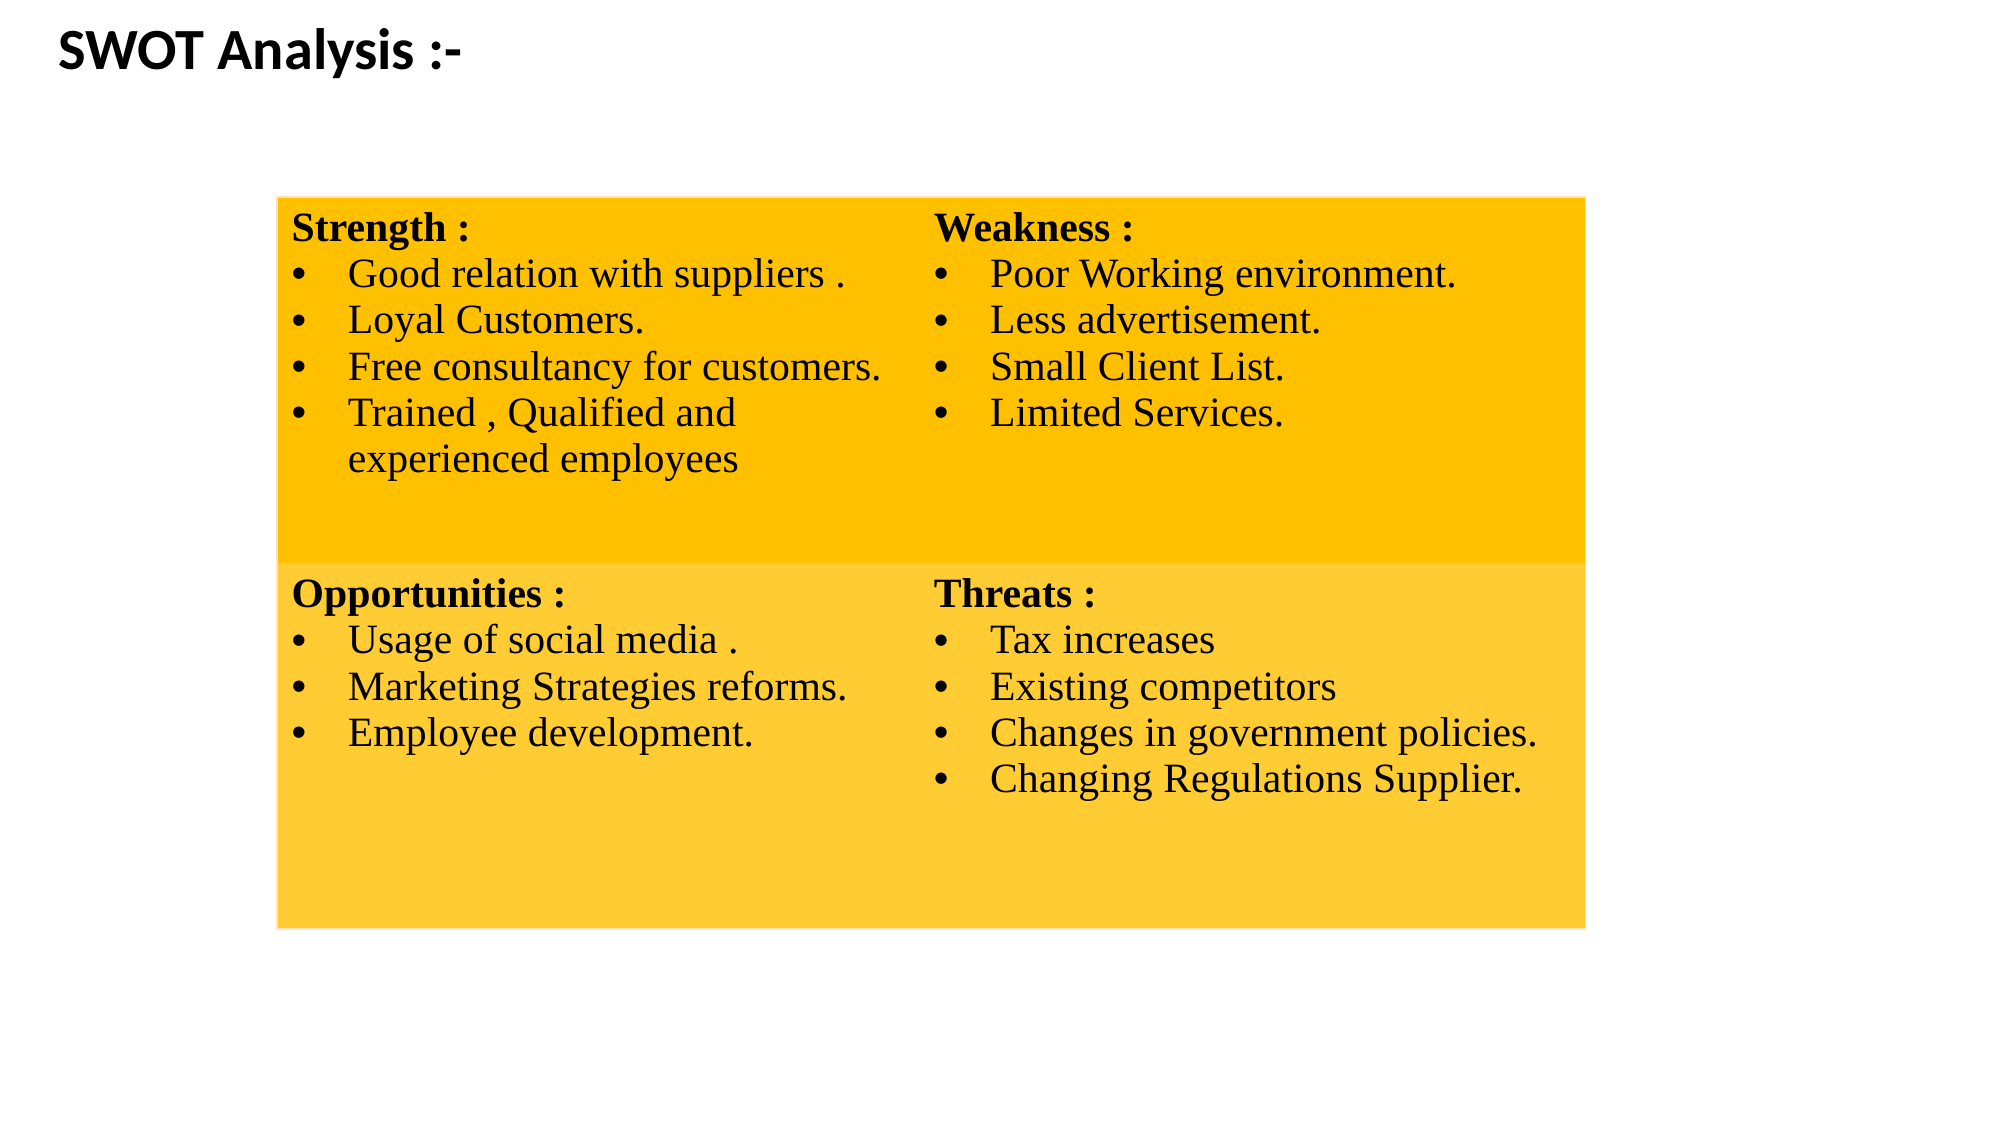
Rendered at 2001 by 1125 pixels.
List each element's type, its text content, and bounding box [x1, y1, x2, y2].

table_cell Opportunities : Usage of social media . Marketing Strategies reforms. Employee development. [278, 563, 919, 928]
table_header Weakness : Poor Working environment. Less advertisement. Small Client List. Limited Services. [919, 198, 1585, 563]
table_cell Threats : Tax increases Existing competitors Changes in government policies. Changing Regulations Supplier. [919, 563, 1585, 928]
list SWOT Analysis :- [43, 11, 1908, 1073]
table_header Strength : Good relation with suppliers . Loyal Customers. Free consultancy for customers. Trained , Qualified and experienced employees [278, 198, 919, 563]
